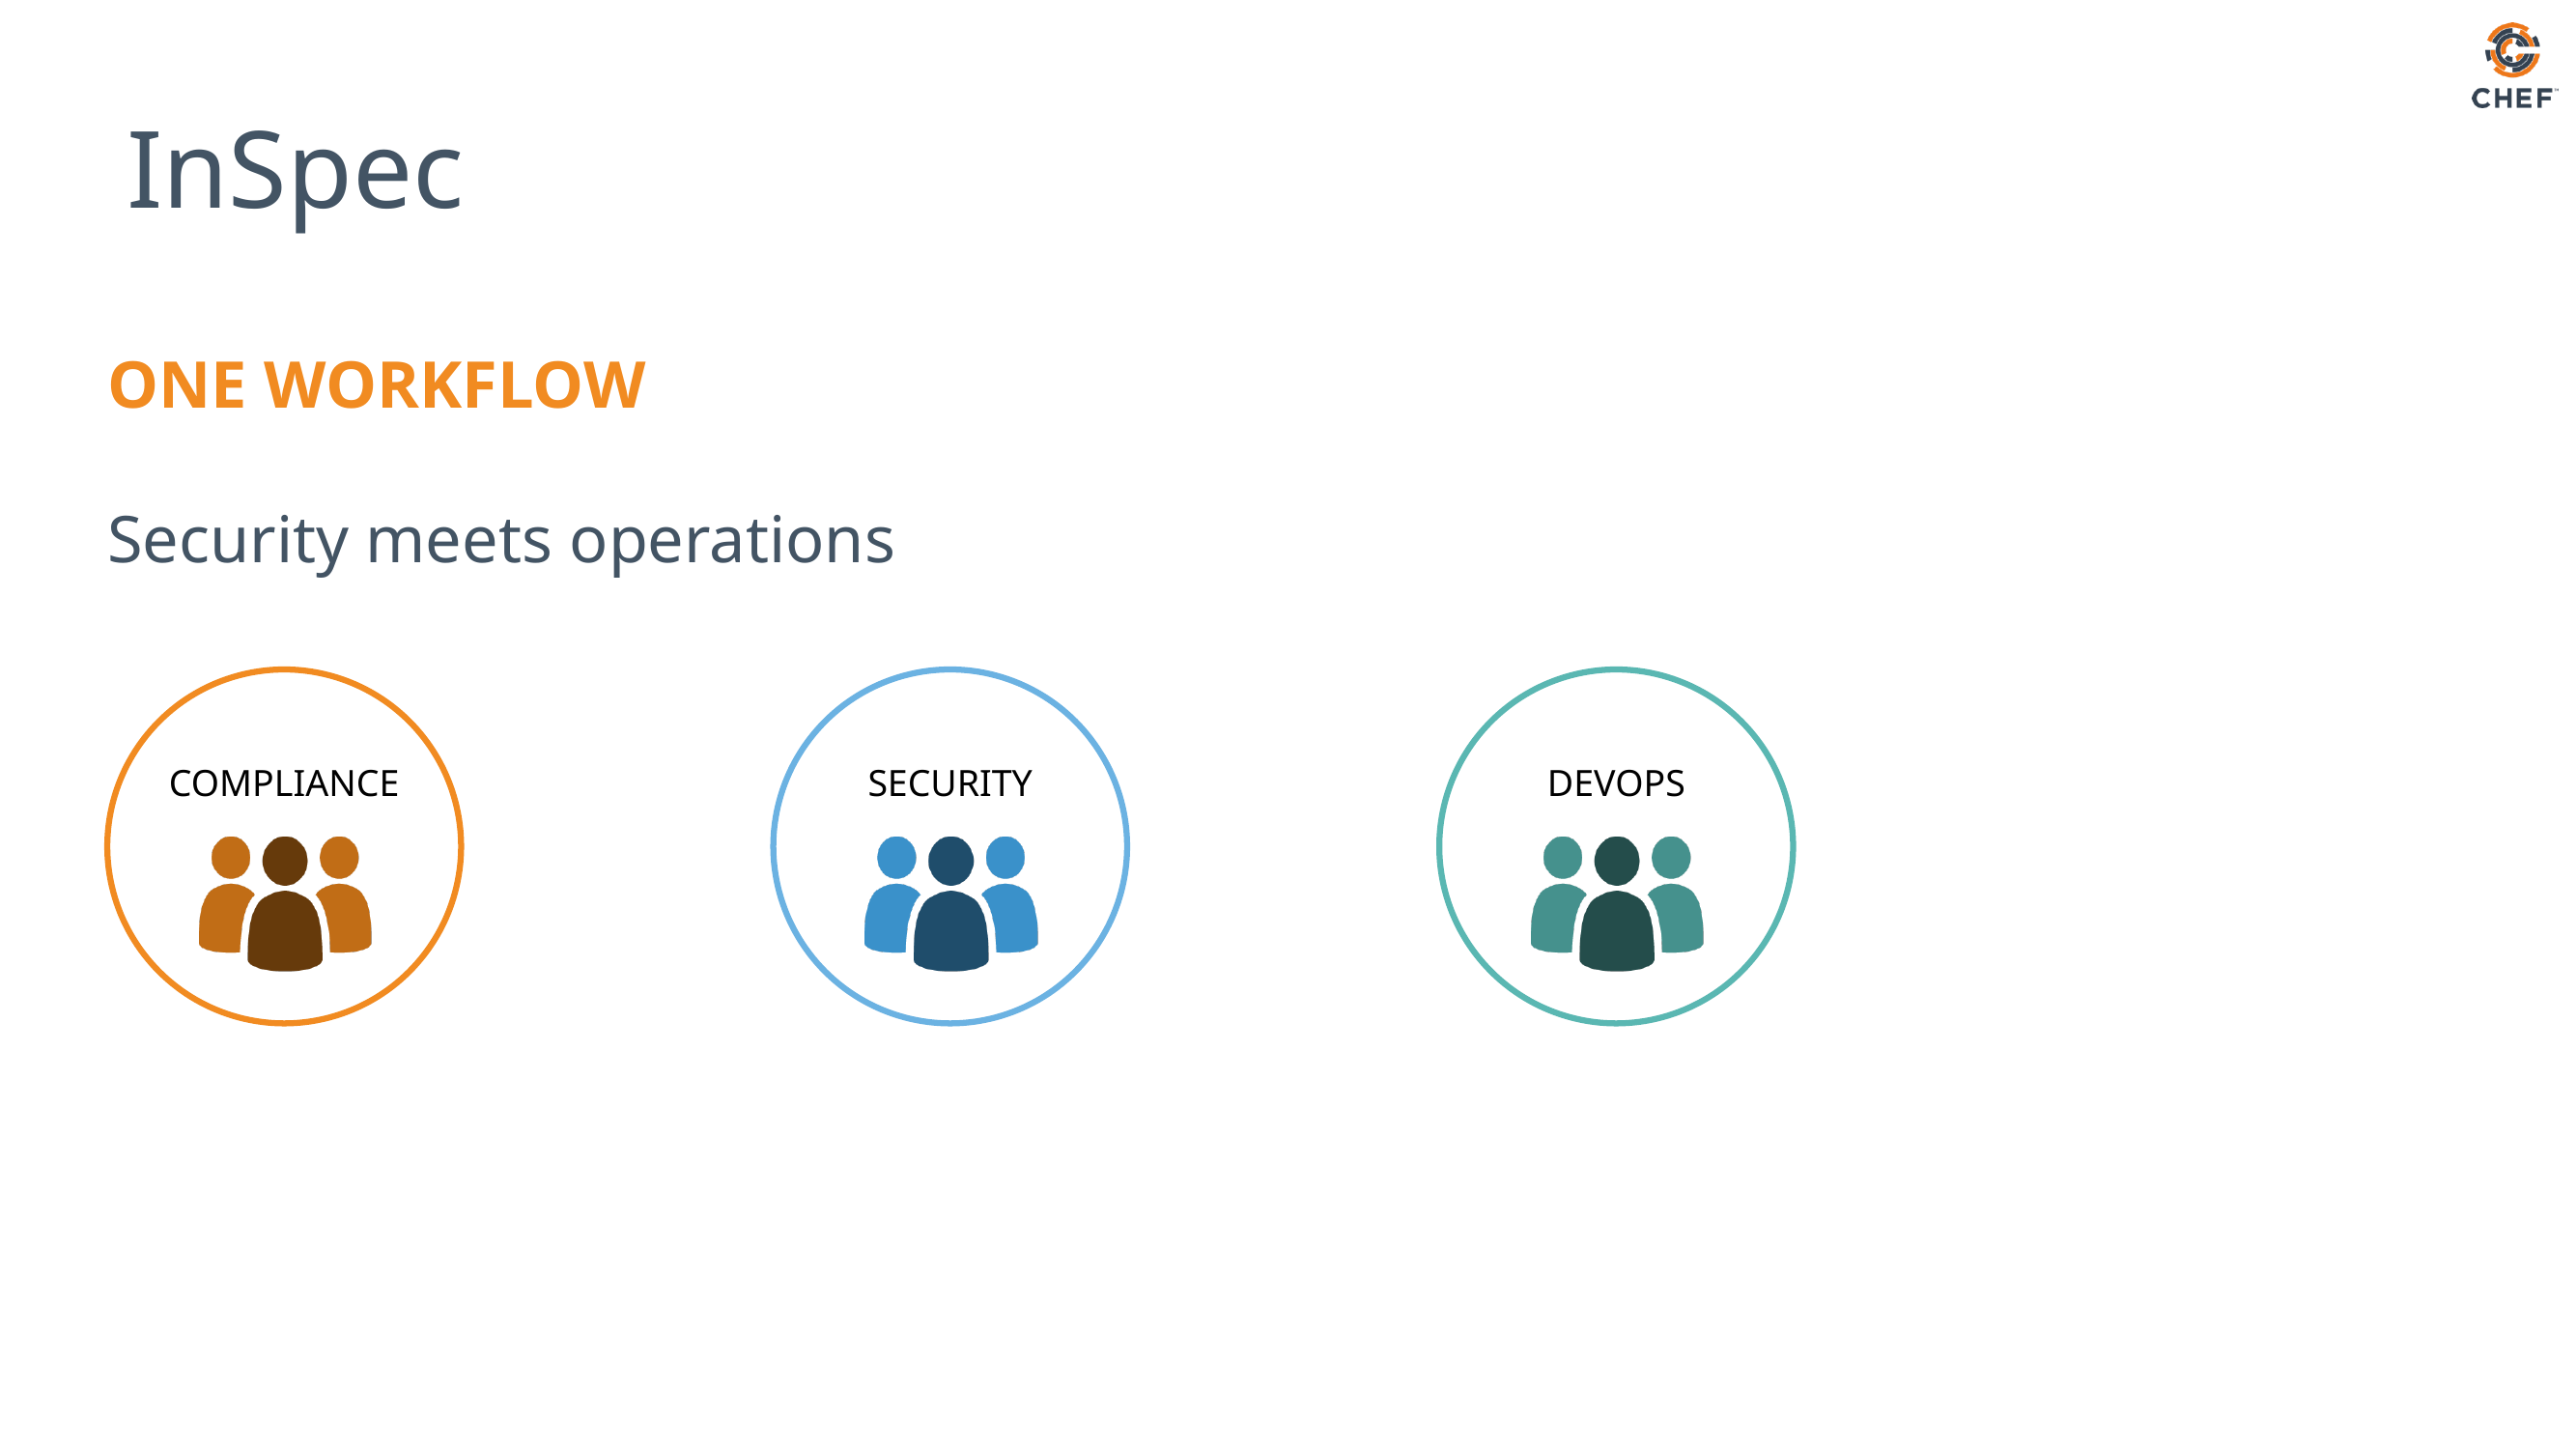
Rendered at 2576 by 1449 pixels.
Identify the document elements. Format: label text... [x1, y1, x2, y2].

title InSpec [107, 96, 2469, 214]
text_box SECURITY [790, 737, 1110, 826]
text_box [874, 1007, 1026, 1024]
text_box [810, 669, 1090, 737]
text_box [1050, 770, 1127, 993]
text_box DEVOPS [1457, 737, 1776, 826]
text_box [1541, 1007, 1692, 1024]
text_box [107, 770, 184, 992]
list ONE WORKFLOW Security meets operations [107, 343, 1069, 461]
picture [855, 808, 1046, 999]
picture [1520, 808, 1712, 999]
text_box [773, 771, 850, 993]
picture [188, 808, 380, 999]
picture [2472, 22, 2559, 108]
text_box [1715, 771, 1794, 993]
text_box [209, 1007, 360, 1024]
text_box COMPLIANCE [125, 737, 444, 826]
text_box [1439, 770, 1515, 992]
text_box [145, 669, 424, 737]
text_box [383, 771, 462, 993]
text_box [1477, 669, 1756, 737]
